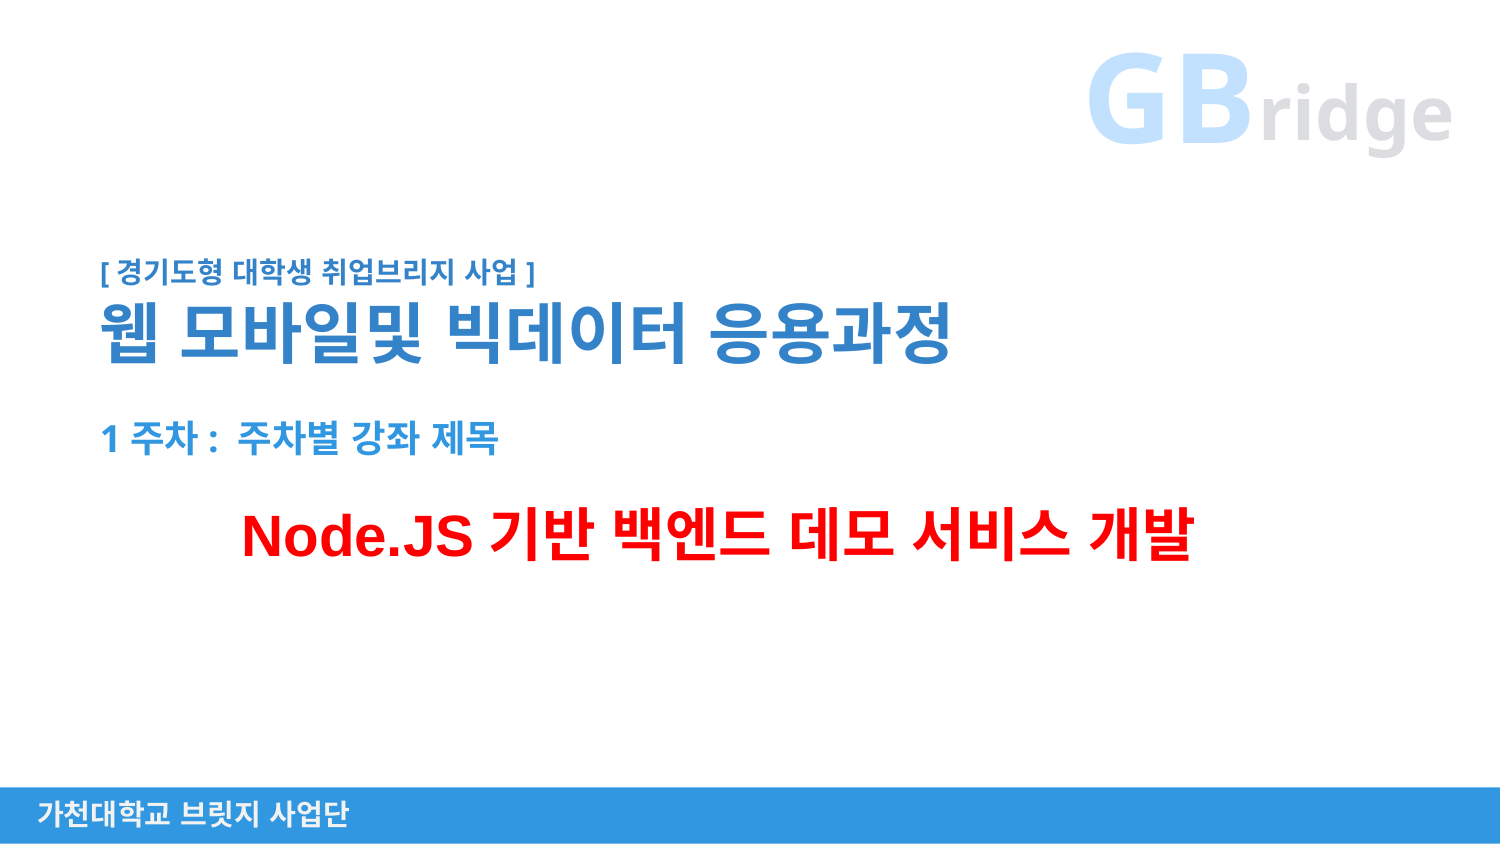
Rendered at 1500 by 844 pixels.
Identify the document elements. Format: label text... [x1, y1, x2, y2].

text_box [1068, 39, 1466, 177]
text_box Node.JS기반 백엔드 데모 서비스 개발 [132, 461, 1196, 605]
text_box 가천대학교 브릿지 사업단 [28, 787, 359, 840]
text_box 1주차: 주차별 강좌 제목 [99, 412, 776, 463]
text_box [0, 787, 1500, 844]
text_box [경기도형 대학생 취업브리지 사업] 웹 모바일및 빅데이터 응용과정 [99, 241, 1059, 385]
